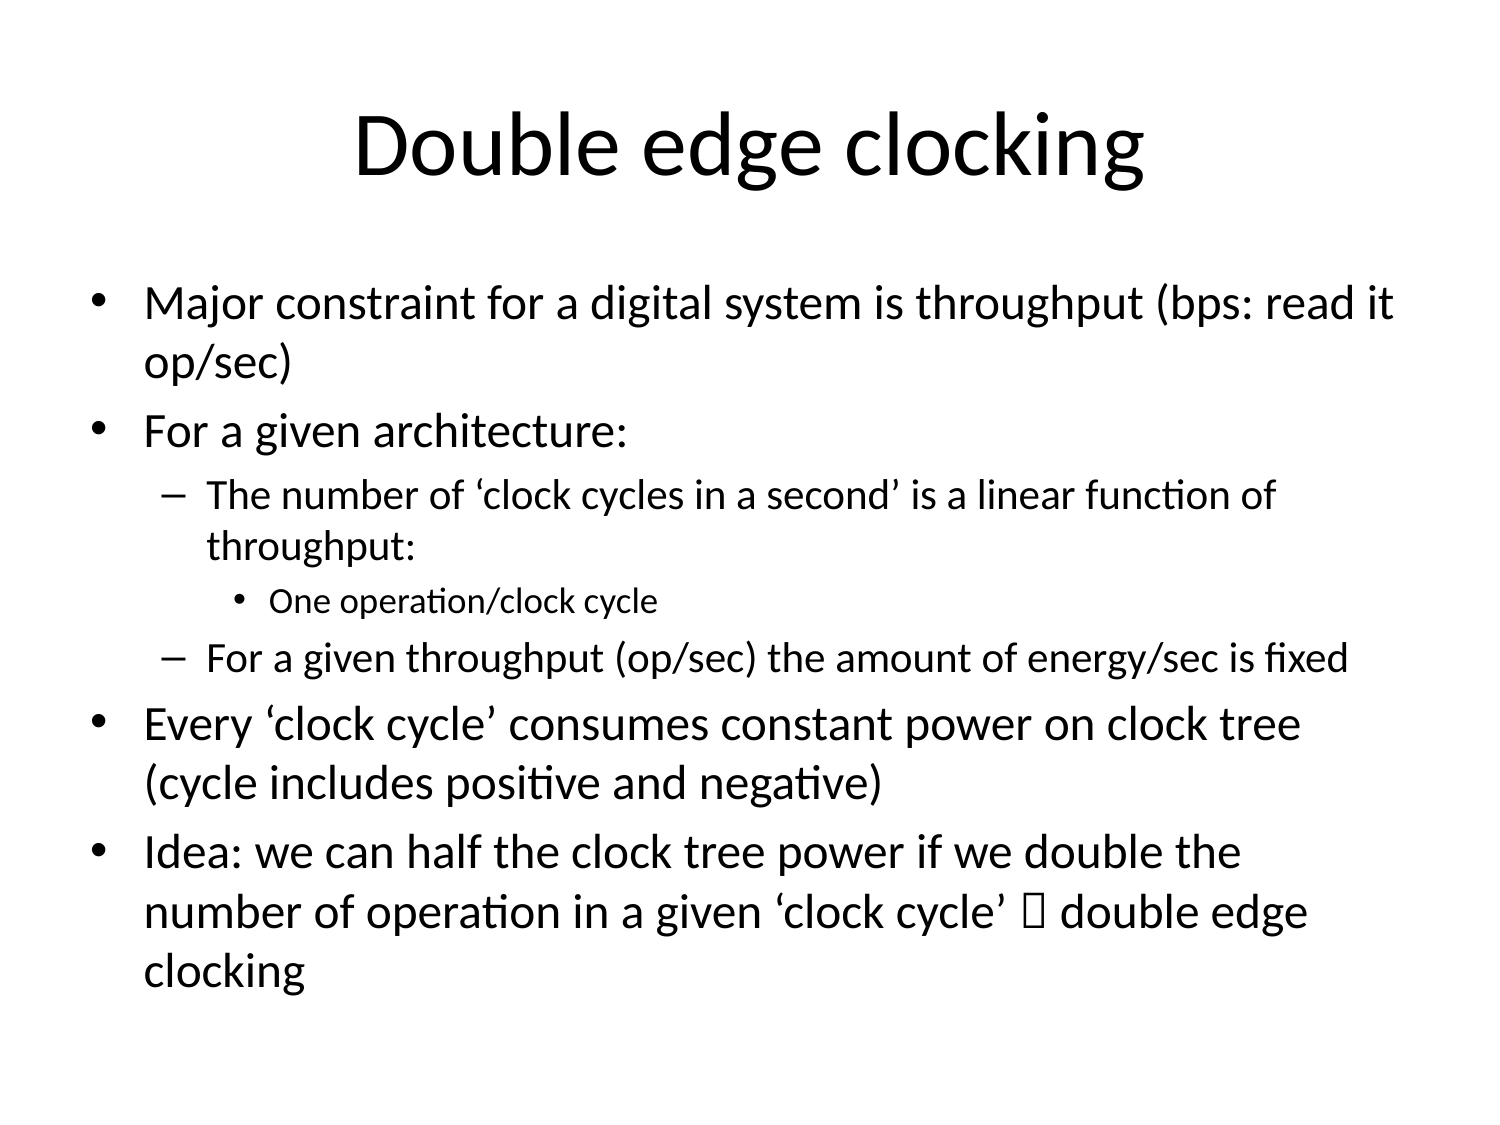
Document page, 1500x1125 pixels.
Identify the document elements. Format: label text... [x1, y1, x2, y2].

title Double edge clocking [75, 45, 1425, 233]
list Major constraint for a digital system is throughput (bps: read it op/sec) For a given architecture: The number of ‘clock cycles in a second’ is a linear function of throughput: One operation/clock cycle For a given throughput (op/sec) the amount of energy/sec is fixed Every ‘clock cycle’ consumes constant power on clock tree (cycle includes positive and negative) Idea: we can half the clock tree power if we double the number of operation in a given ‘clock cycle’  double edge clocking [75, 262, 1425, 1005]
